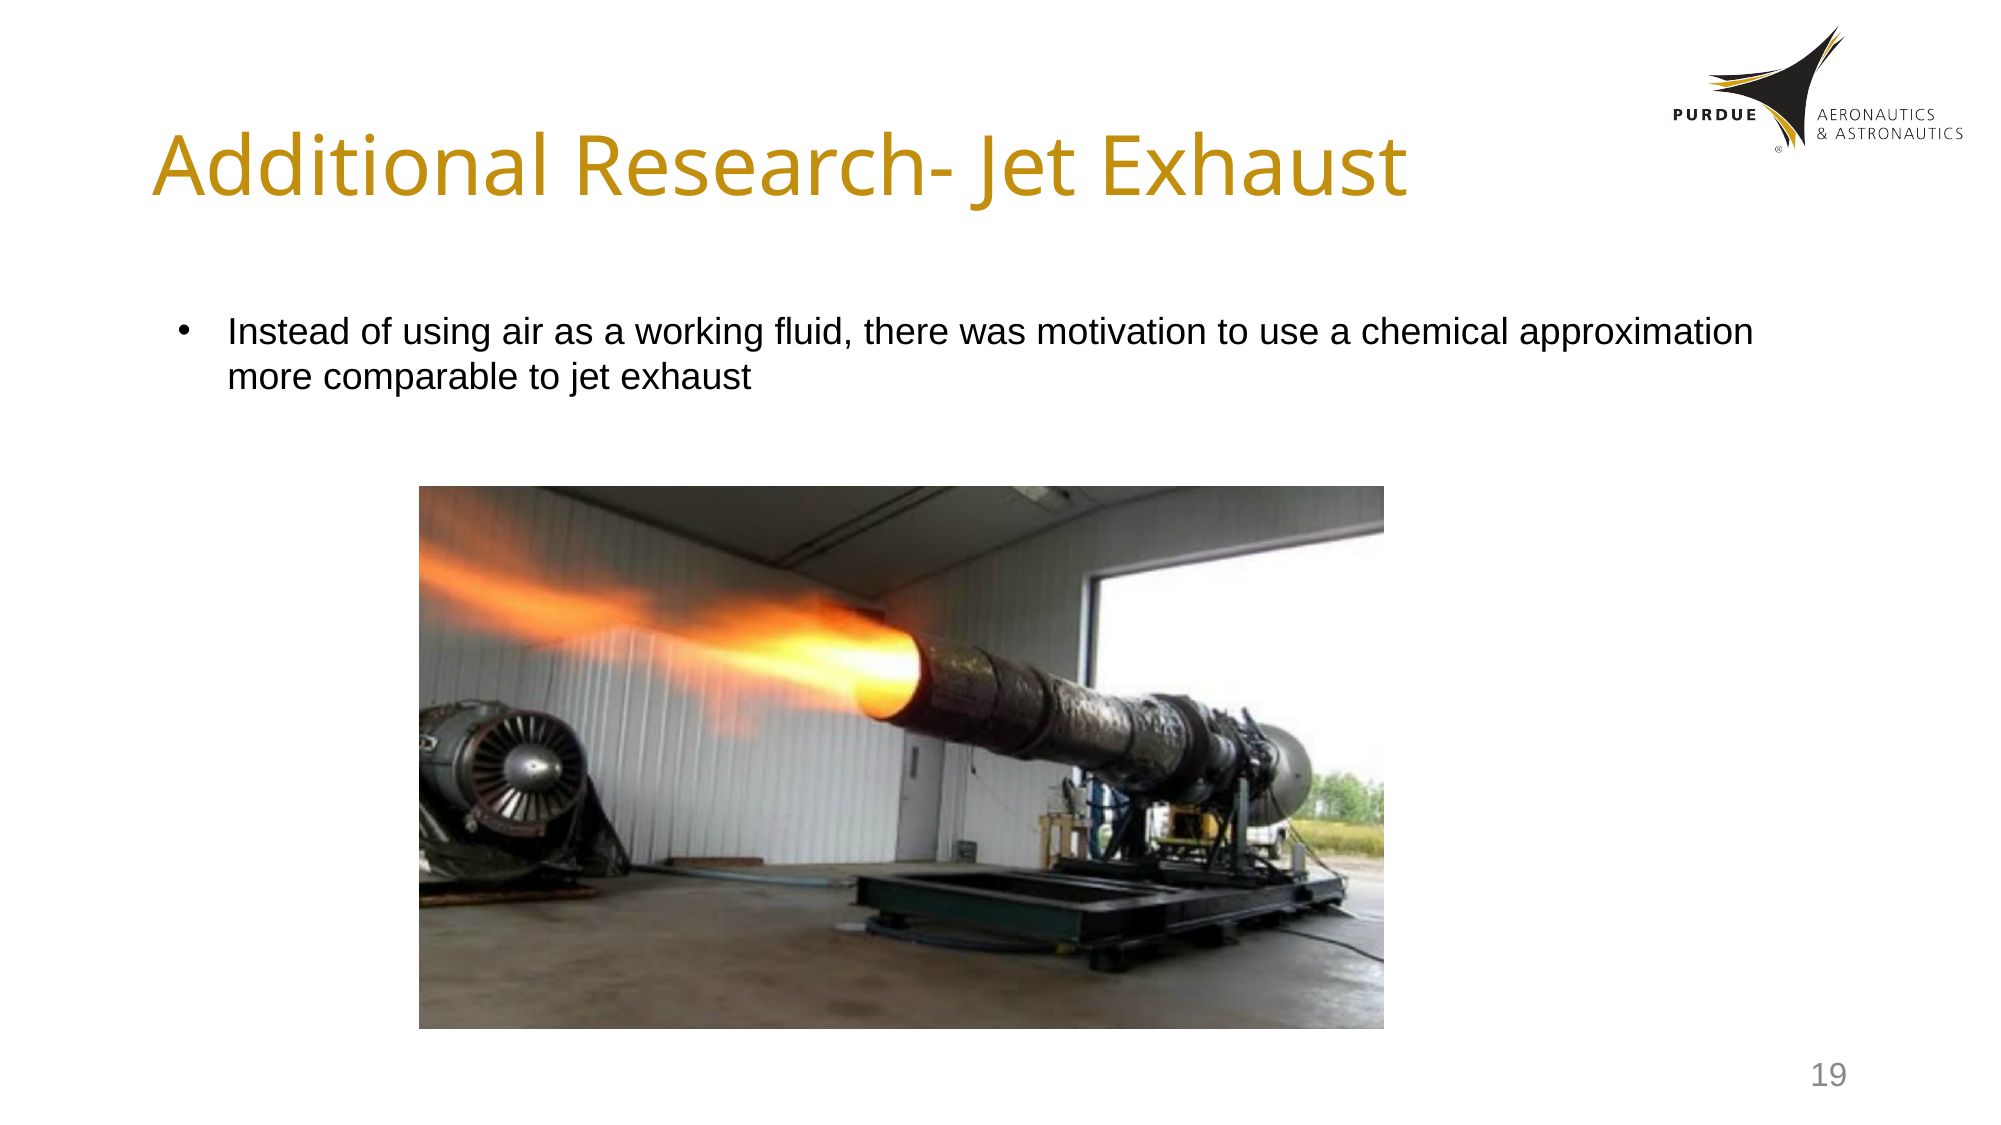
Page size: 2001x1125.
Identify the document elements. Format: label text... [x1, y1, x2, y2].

picture [419, 485, 1384, 1029]
title Additional Research- Jet Exhaust [137, 60, 1667, 278]
list Instead of using air as a working fluid, there was motivation to use a chemical approximation more comparable to jet exhaust [137, 299, 1863, 1110]
slide_number 19 [1769, 1042, 1863, 1103]
picture [1666, 0, 1970, 170]
